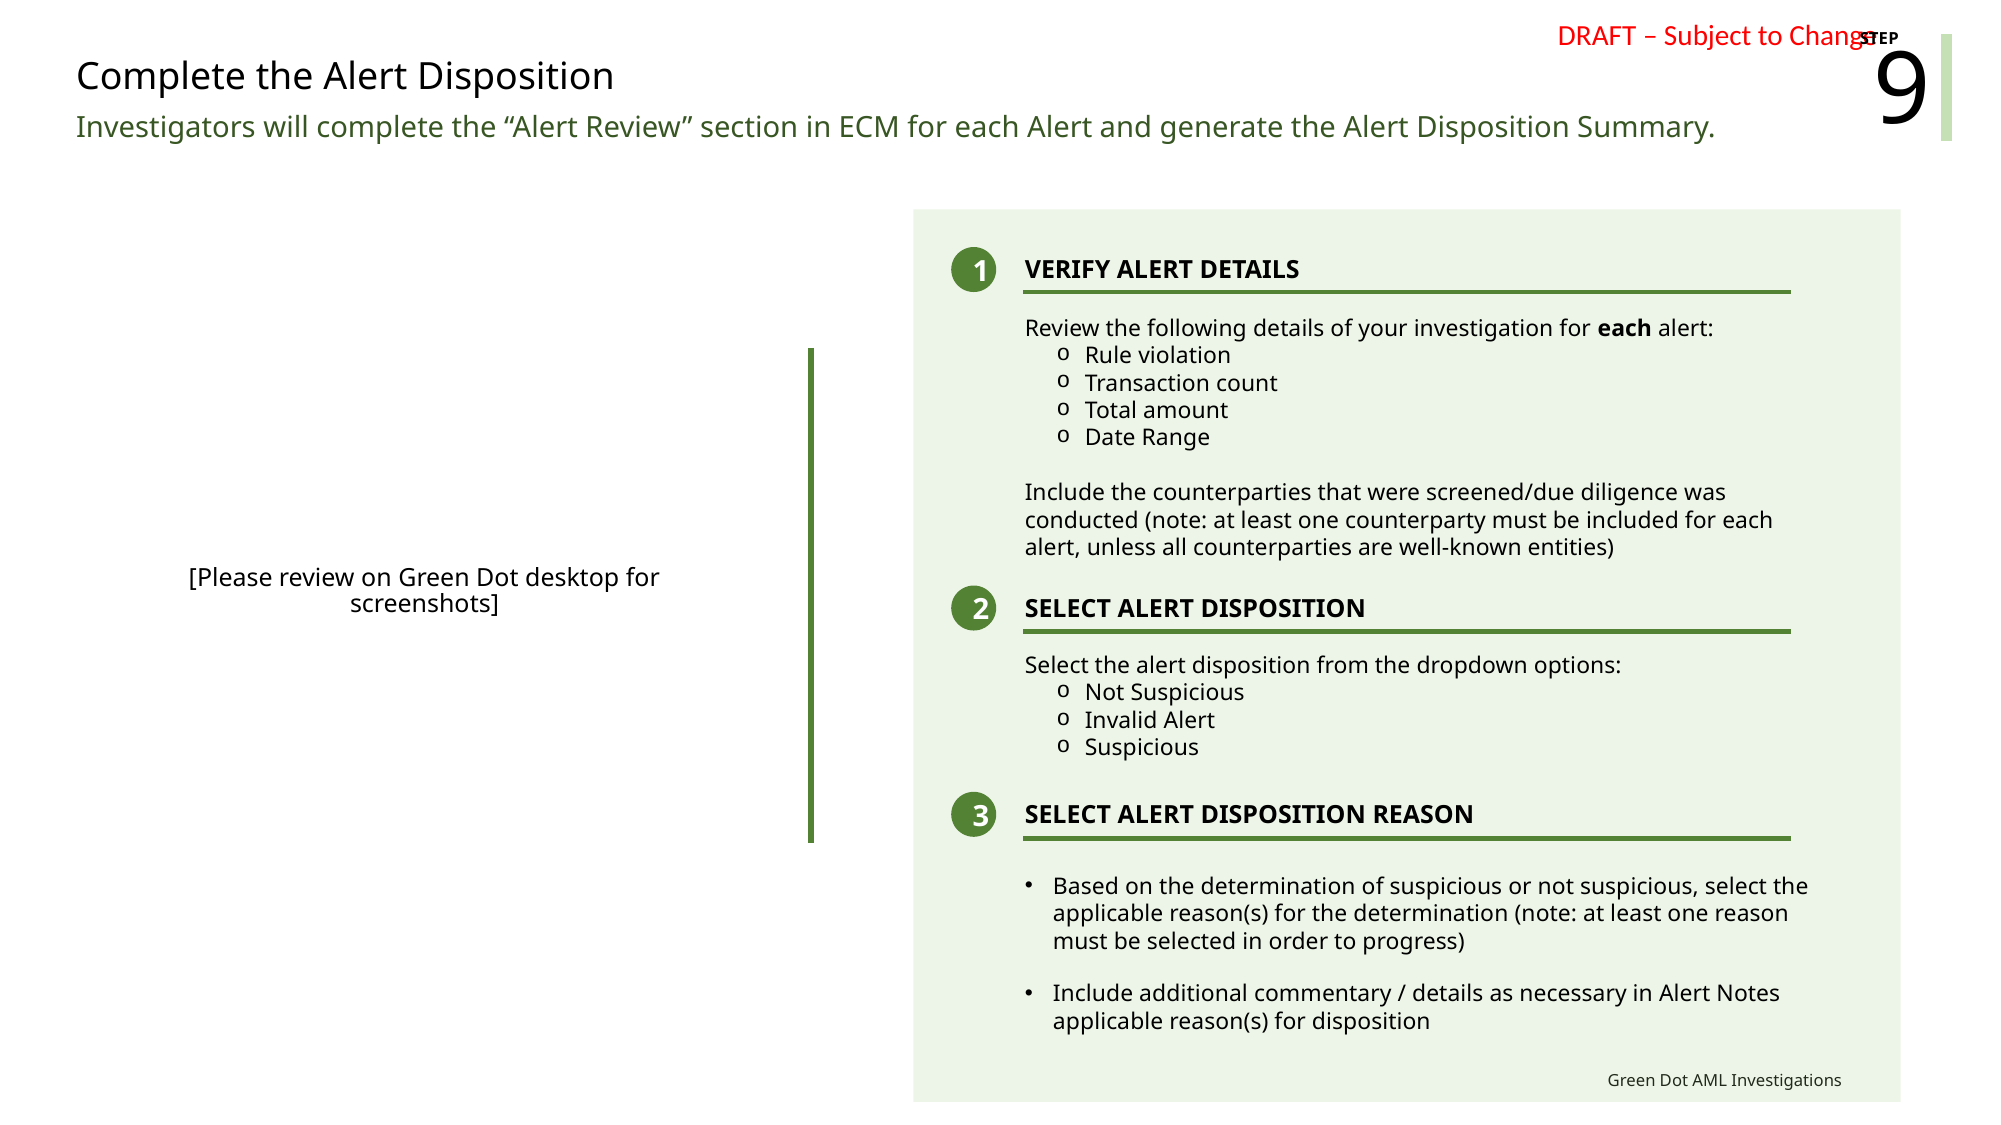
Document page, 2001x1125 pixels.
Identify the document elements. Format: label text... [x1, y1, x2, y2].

list Investigators will complete the “Alert Review” section in ECM for each Alert and generate the Alert Disposition Summary. [76, 112, 1823, 182]
text_box 9 [1858, 16, 1946, 151]
text_box STEP [1845, 20, 1919, 55]
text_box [913, 209, 1901, 1102]
title Complete the Alert Disposition [76, 56, 1858, 112]
text_box [Please review on Green Dot desktop for screenshots] [121, 375, 728, 808]
